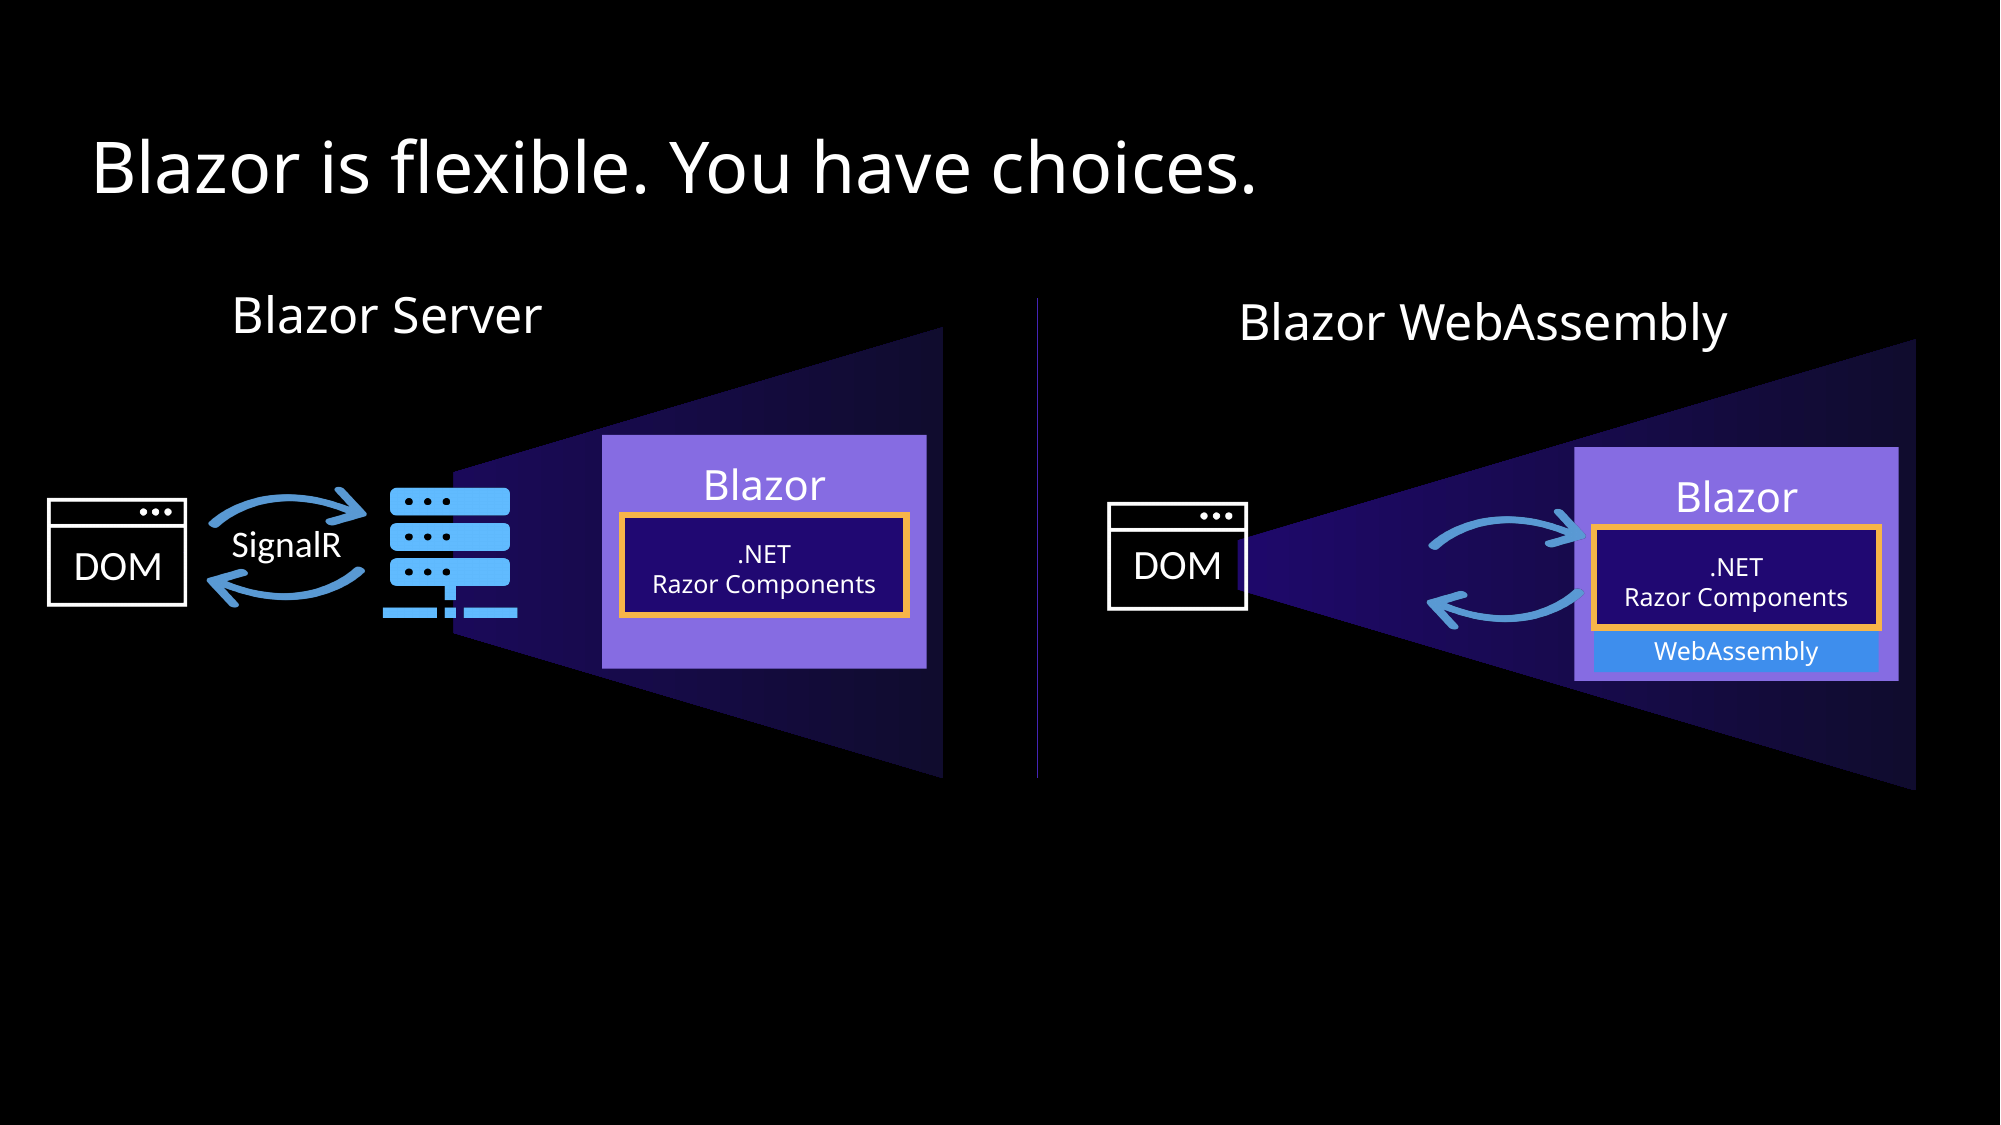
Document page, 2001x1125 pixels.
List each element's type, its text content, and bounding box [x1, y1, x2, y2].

text_box Blazor WebAssembly [1223, 283, 1750, 339]
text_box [33, 327, 944, 778]
text_box Blazor Server [216, 275, 588, 327]
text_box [1093, 339, 1916, 791]
title Blazor is flexible. You have choices. [75, 123, 1925, 218]
